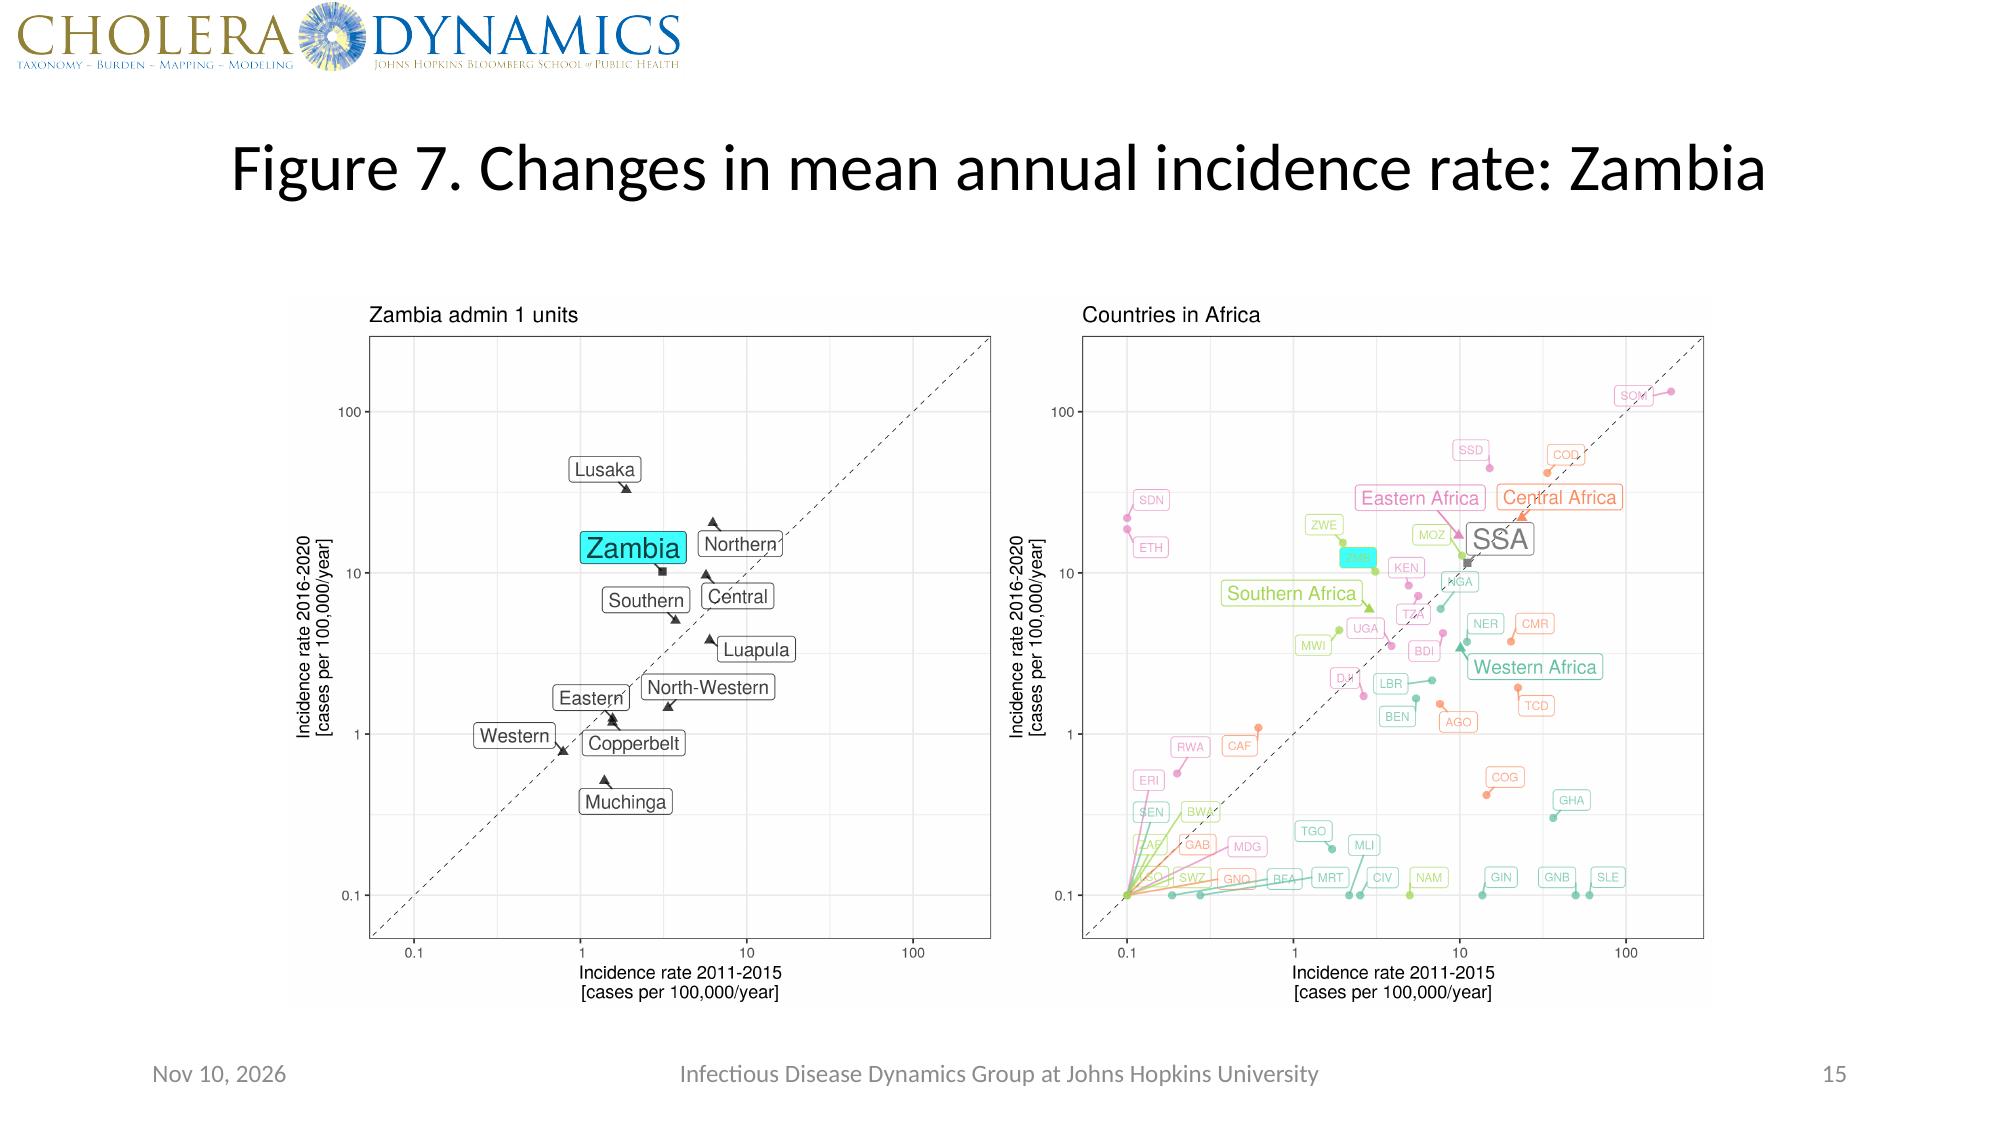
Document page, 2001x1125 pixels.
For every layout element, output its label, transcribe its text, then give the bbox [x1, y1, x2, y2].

slide_number 15 [1412, 1042, 1863, 1103]
picture [0, 0, 684, 79]
picture [287, 297, 1713, 1011]
title Figure 7. Changes in mean annual incidence rate: Zambia [137, 59, 1863, 278]
slide_number 12-Jan-24 [137, 1042, 588, 1103]
footer Infectious Disease Dynamics Group at Johns Hopkins University [662, 1042, 1338, 1103]
